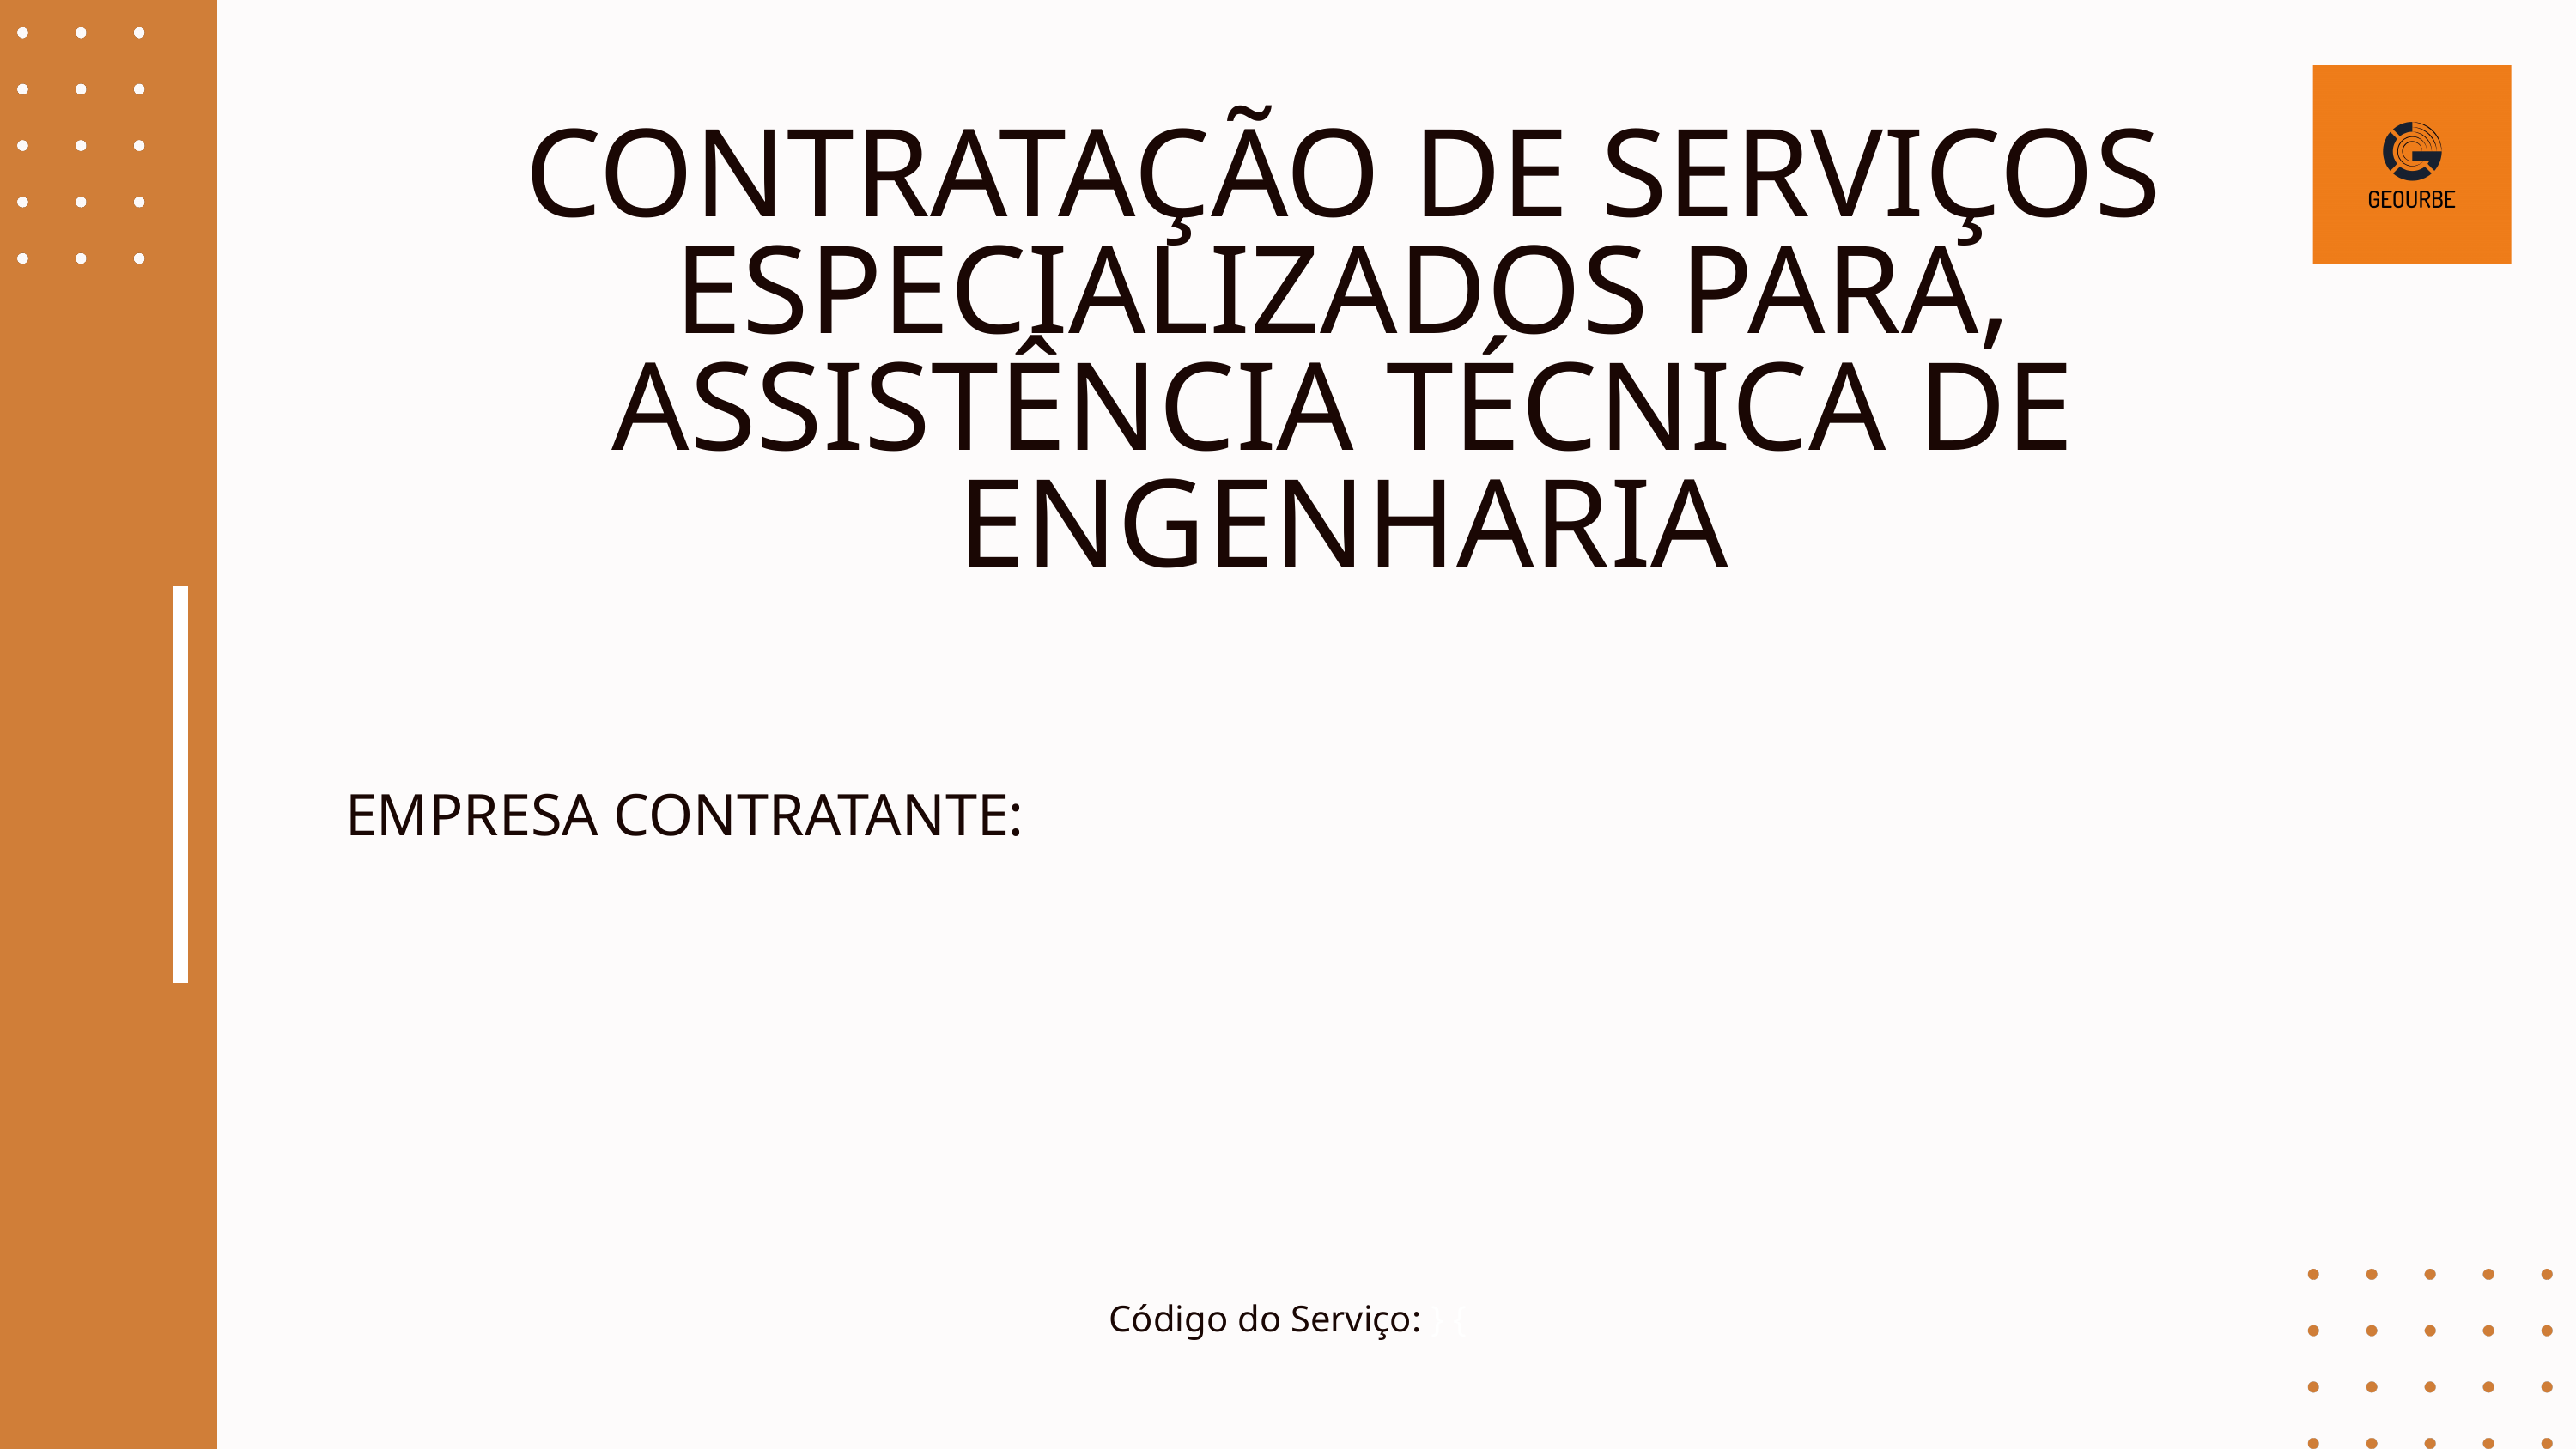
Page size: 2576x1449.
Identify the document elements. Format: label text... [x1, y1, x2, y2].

text_box CONTRATAÇÃO DE SERVIÇOS ESPECIALIZADOS PARA, ASSISTÊNCIA TÉCNICA DE ENGENHARIA [322, 124, 2365, 708]
text_box [2312, 65, 2512, 264]
text_box EMPRESA CONTRATANTE: { [322, 773, 1084, 847]
text_box [2307, 1268, 2576, 1449]
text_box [0, 0, 218, 1449]
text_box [173, 585, 189, 984]
text_box Código do Serviço: } { [922, 1264, 1654, 1414]
